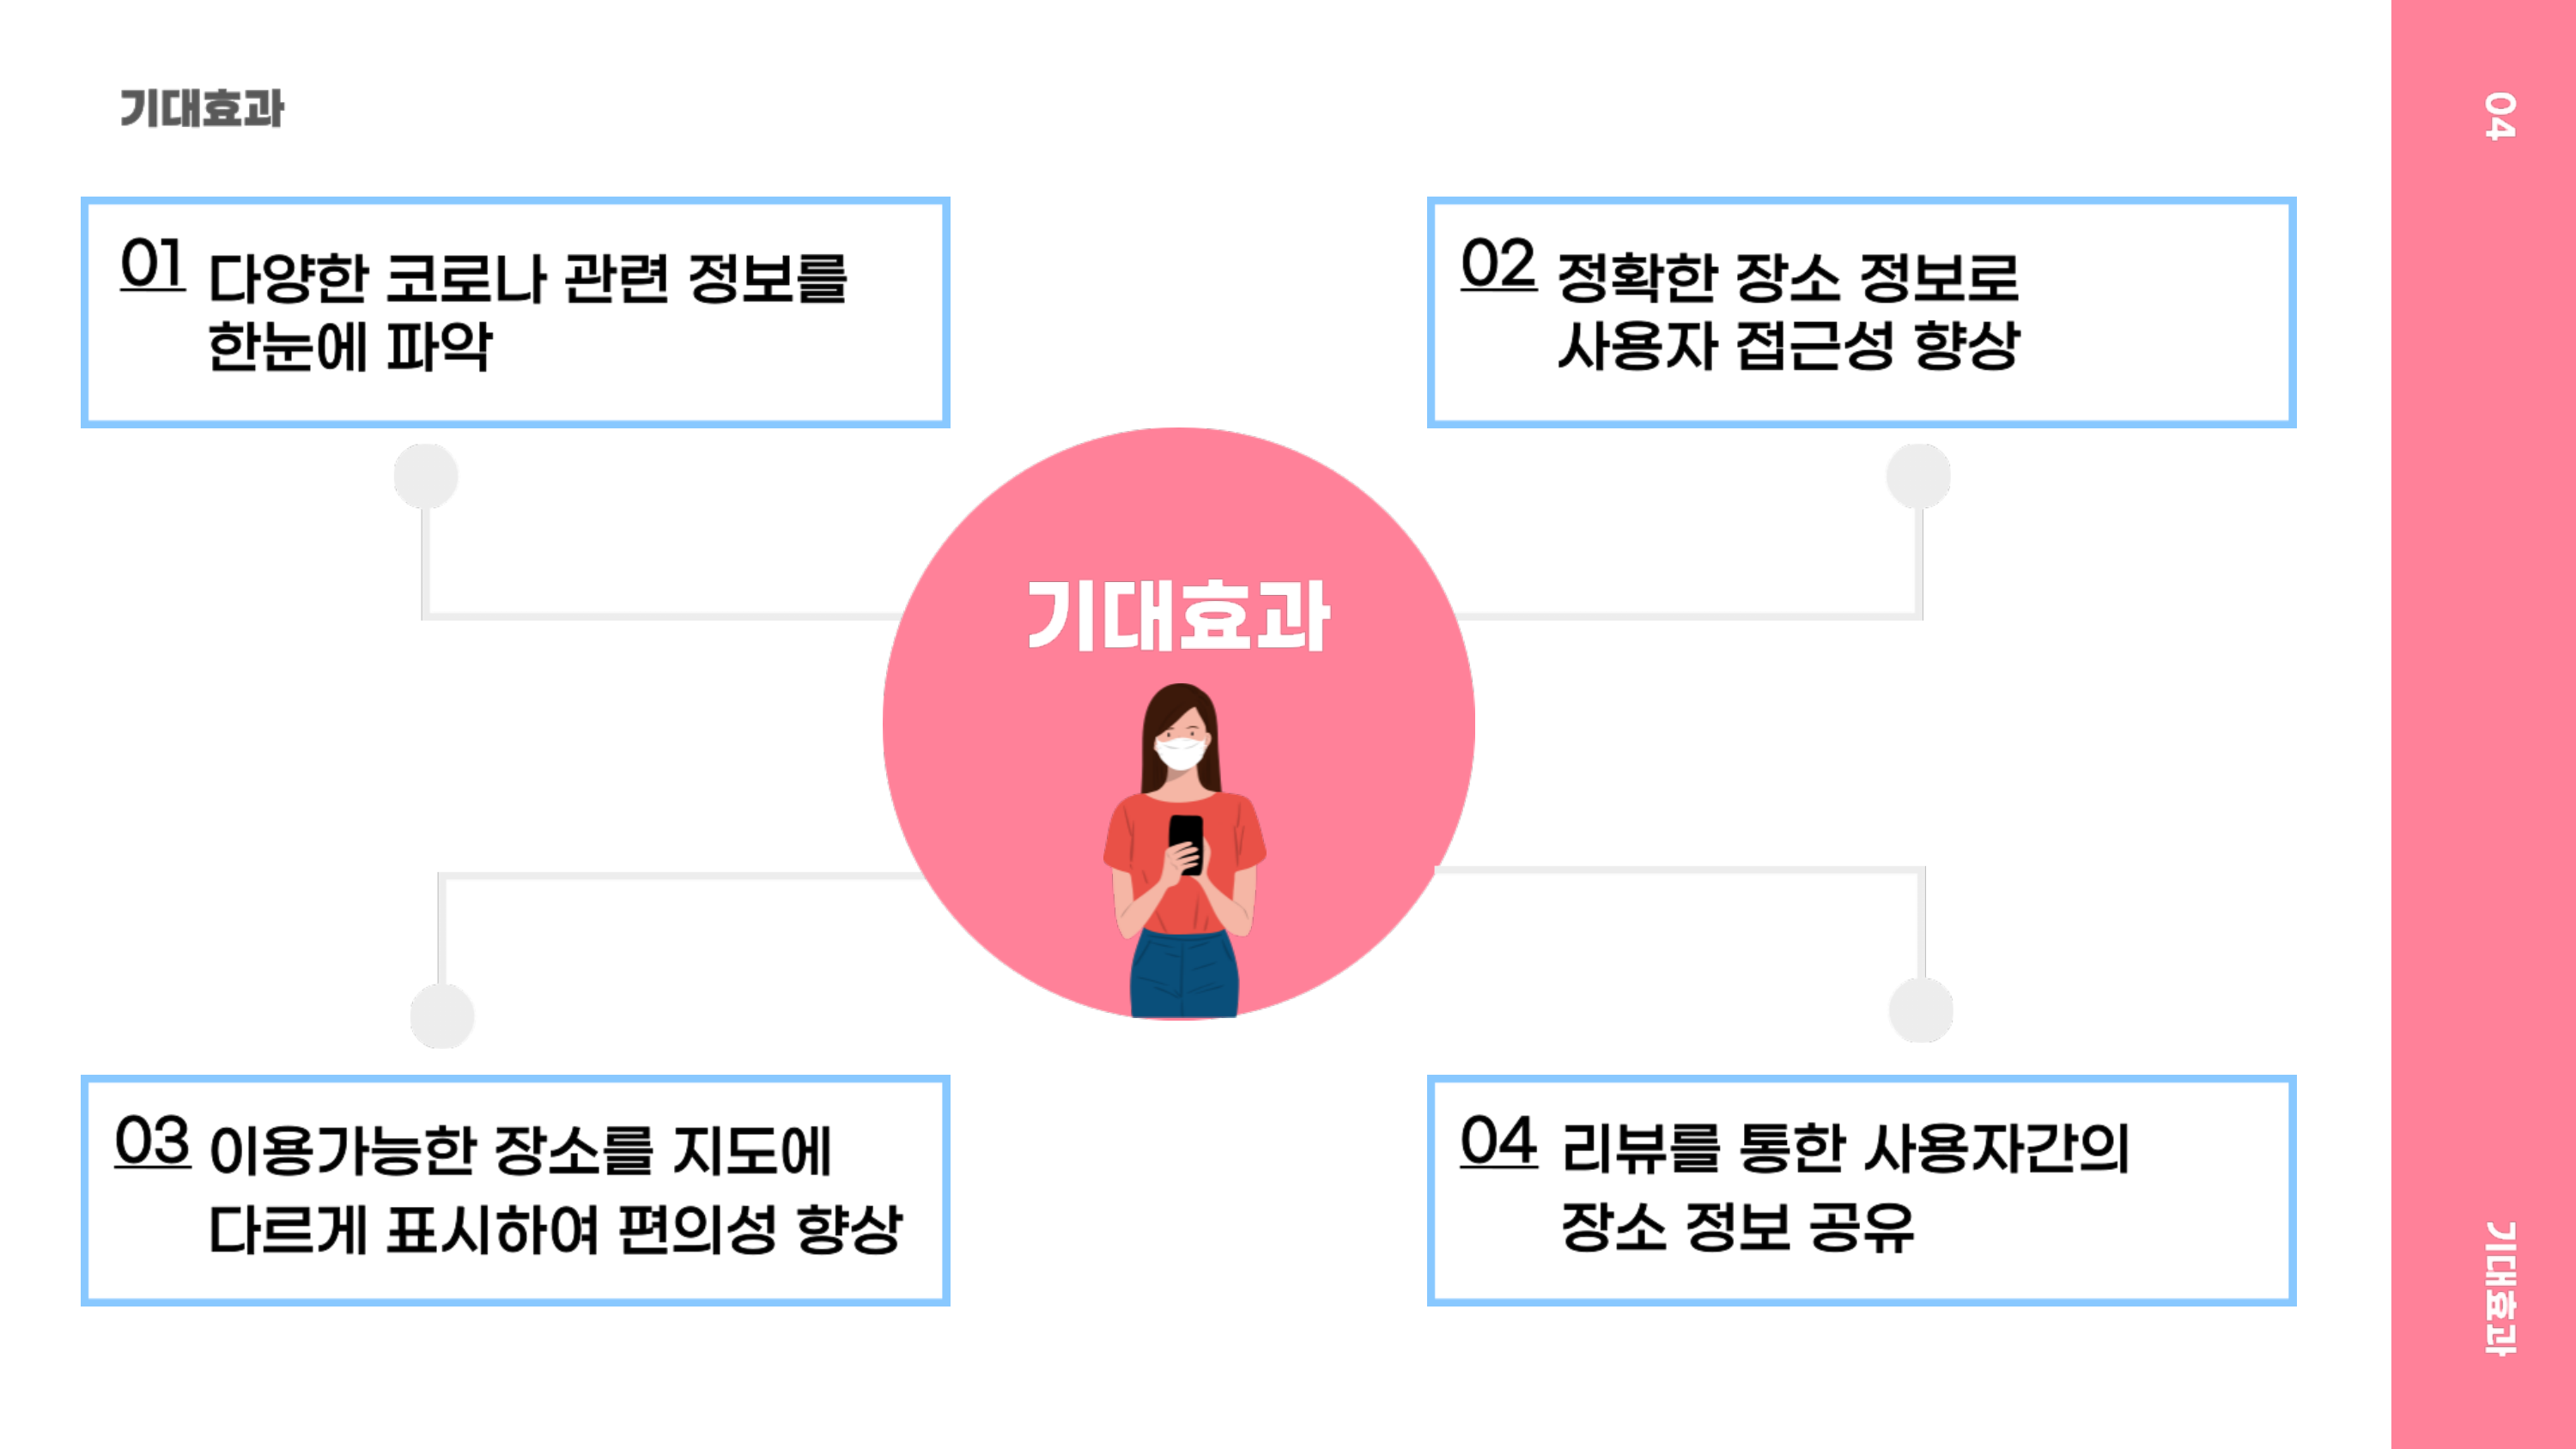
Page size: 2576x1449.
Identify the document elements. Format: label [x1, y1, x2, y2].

text_box [392, 443, 878, 621]
picture [112, 76, 307, 154]
picture [105, 219, 890, 411]
text_box [2479, 90, 2523, 1357]
text_box [409, 871, 929, 1049]
text_box [1426, 1074, 2297, 1307]
picture [1450, 219, 2062, 415]
text_box [81, 1074, 951, 1307]
picture [105, 1097, 935, 1301]
text_box [1478, 443, 1951, 621]
picture [1450, 1097, 2175, 1298]
text_box [81, 197, 951, 429]
picture [951, 554, 1376, 702]
text_box [1426, 197, 2297, 429]
text_box [1433, 865, 1953, 1044]
text_box [1103, 683, 1267, 1018]
text_box [2391, 0, 2576, 1449]
text_box [882, 427, 1475, 1021]
